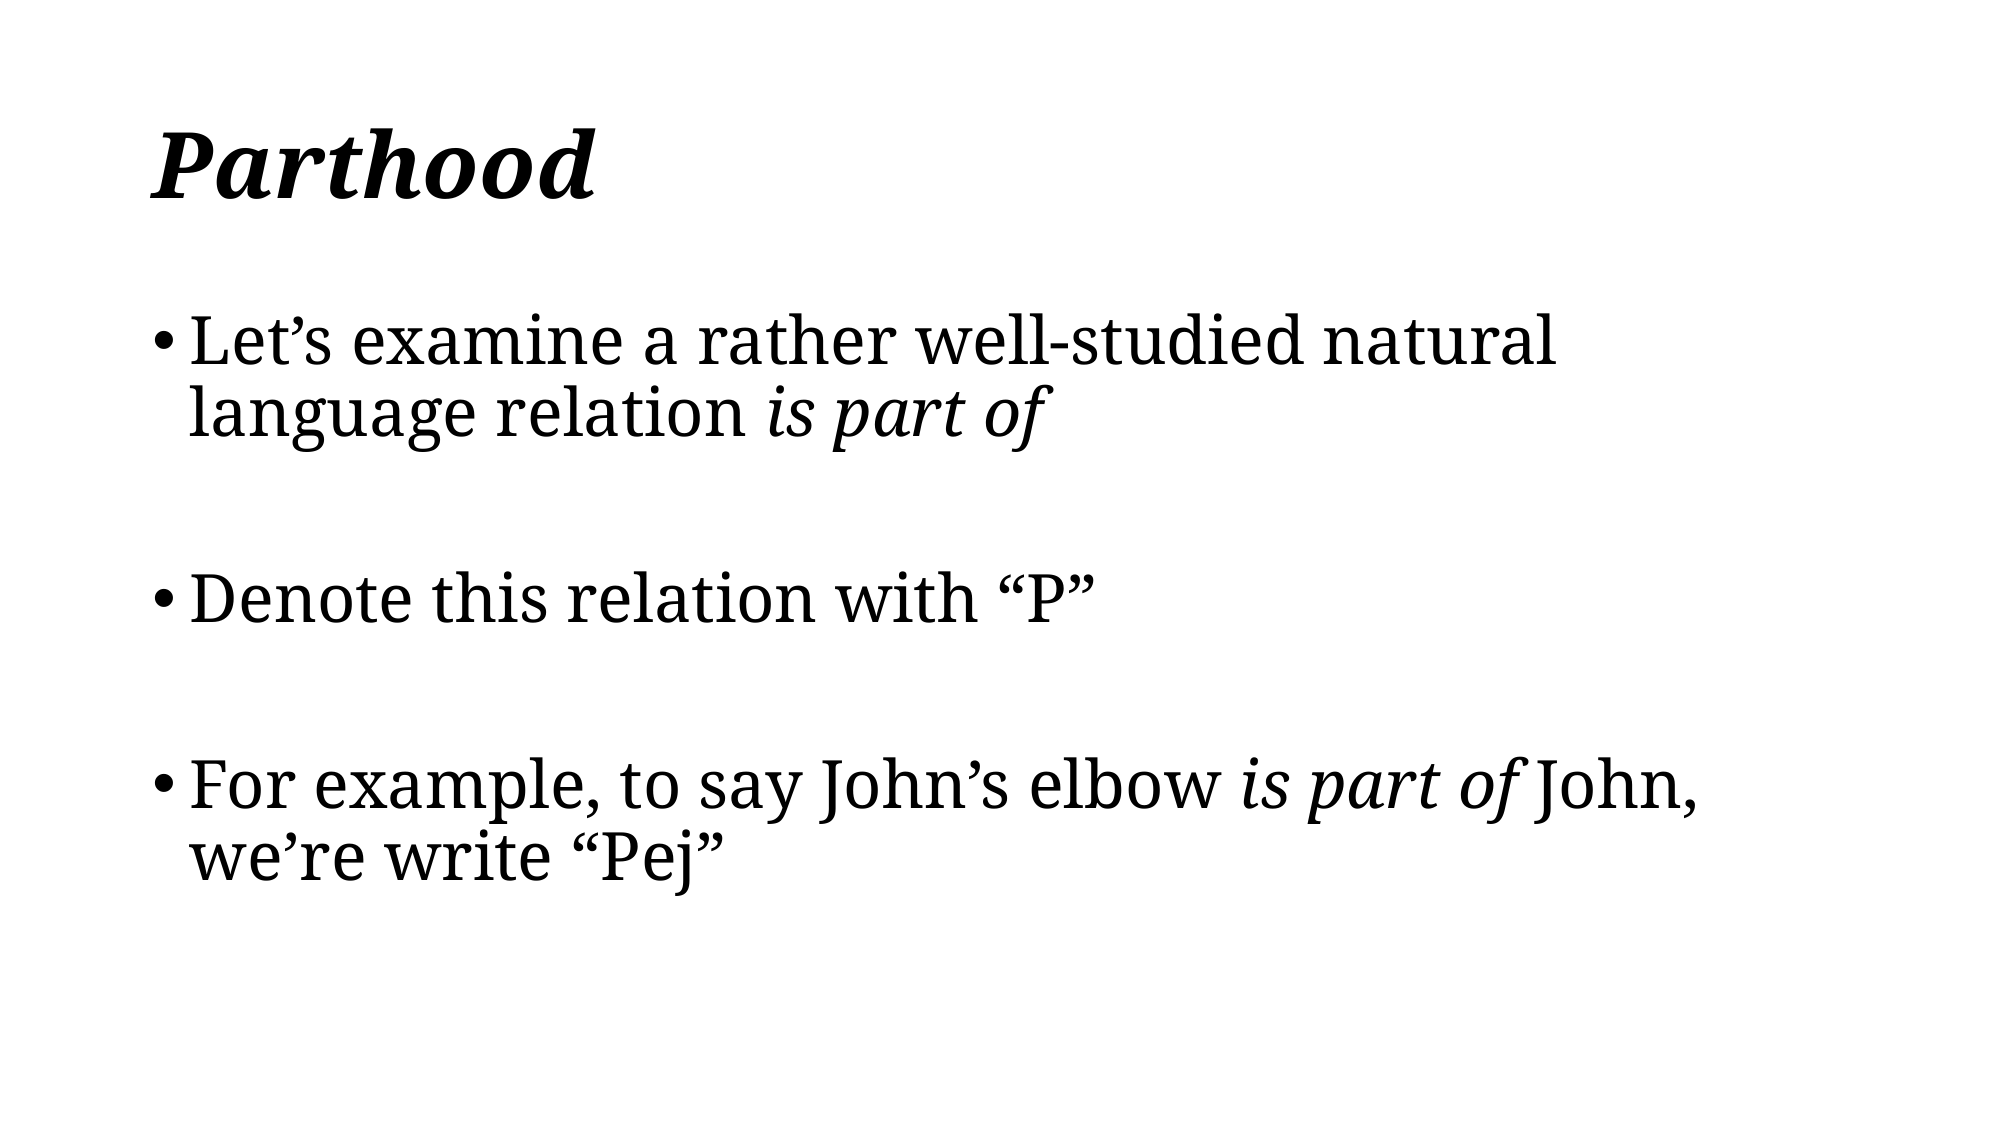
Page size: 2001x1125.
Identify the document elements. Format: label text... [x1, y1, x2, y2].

list Let’s examine a rather well-studied natural language relation is part of Denote this relation with “P” For example, to say John’s elbow is part of John, we’re write “Pej” [137, 299, 1863, 1014]
title Parthood [137, 59, 1863, 278]
